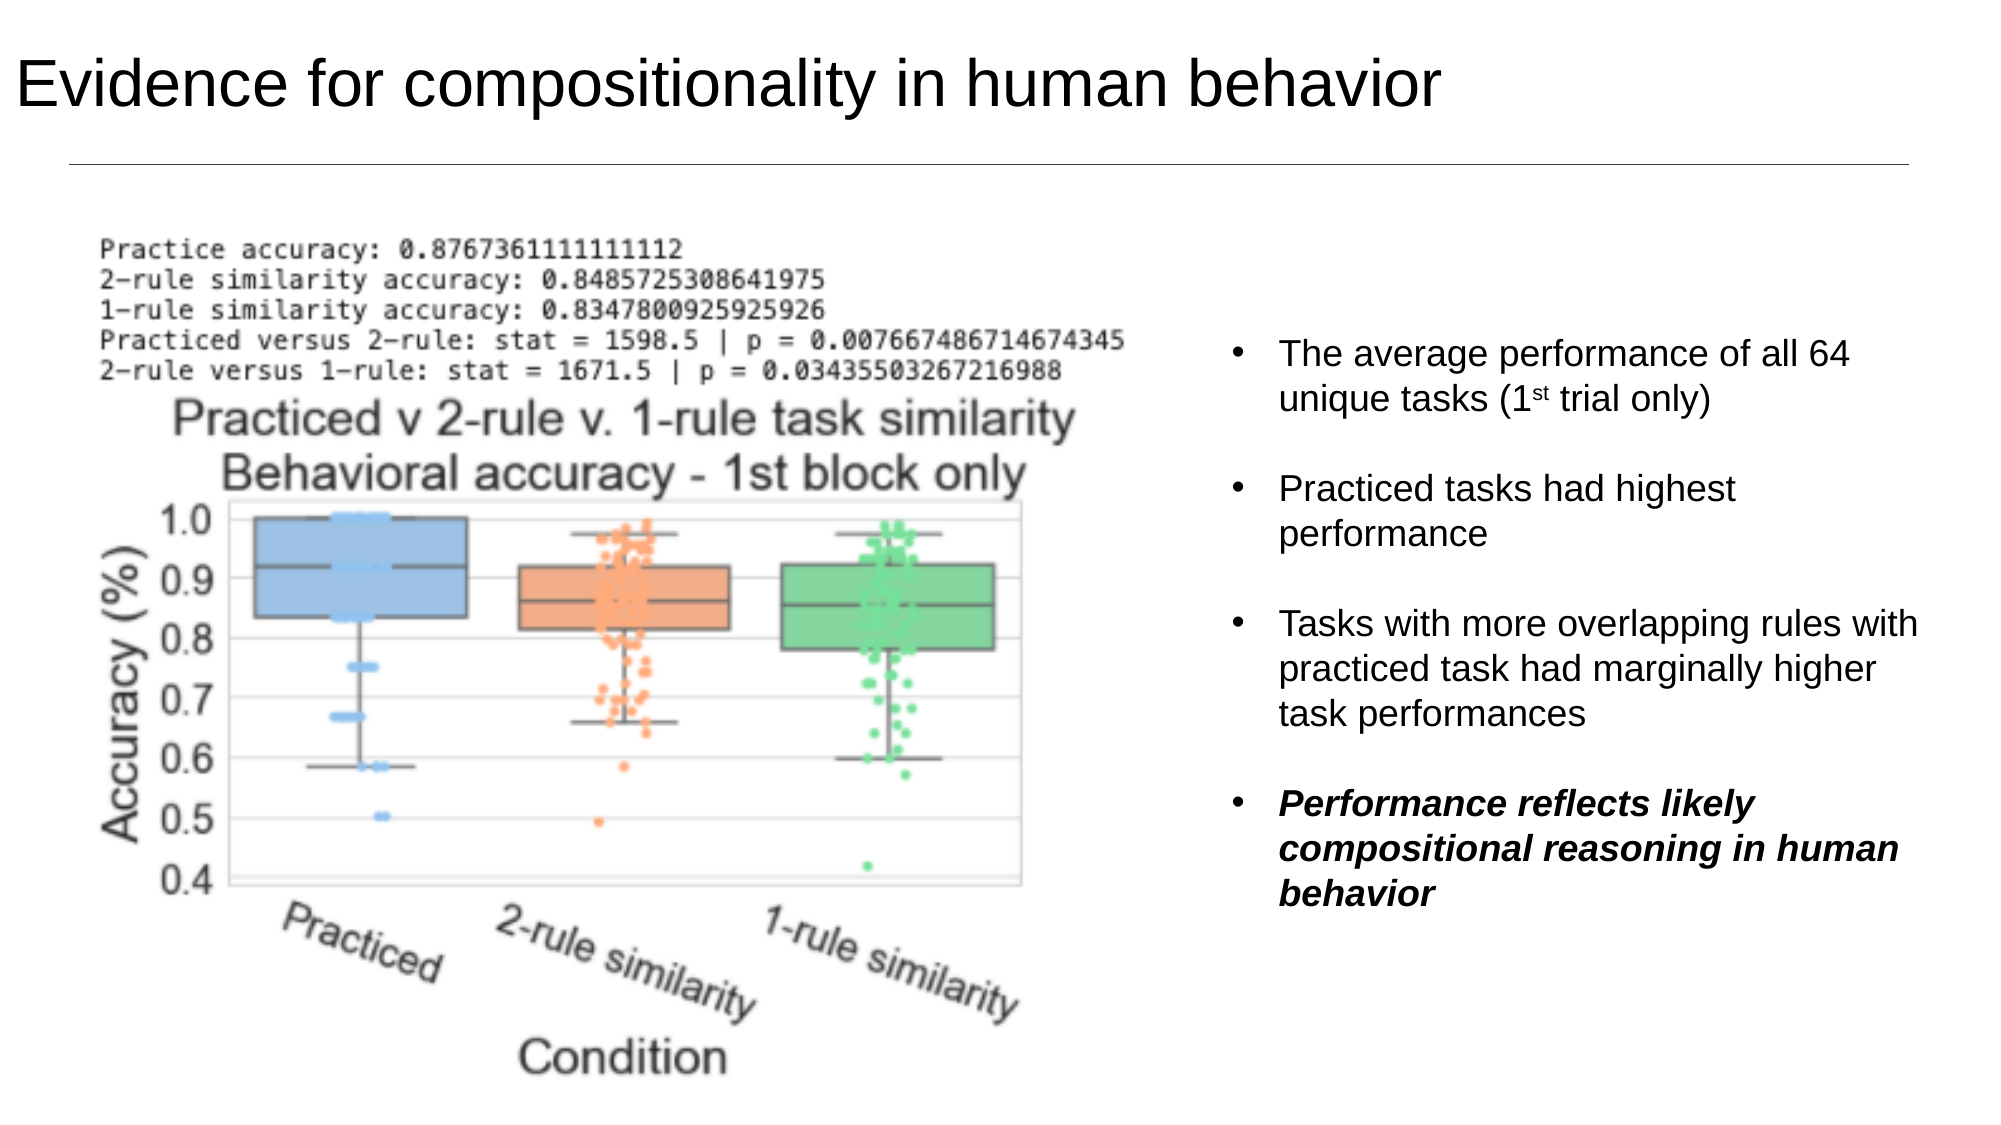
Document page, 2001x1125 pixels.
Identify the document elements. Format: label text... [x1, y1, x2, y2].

picture [90, 224, 1147, 1087]
text_box The average performance of all 64 unique tasks (1st trial only) Practiced tasks had highest performance Tasks with more overlapping rules with practiced task had marginally higher task performances Performance reflects likely compositional reasoning in human behavior [1216, 321, 1939, 922]
title Evidence for compositionality in human behavior [0, 3, 1939, 167]
